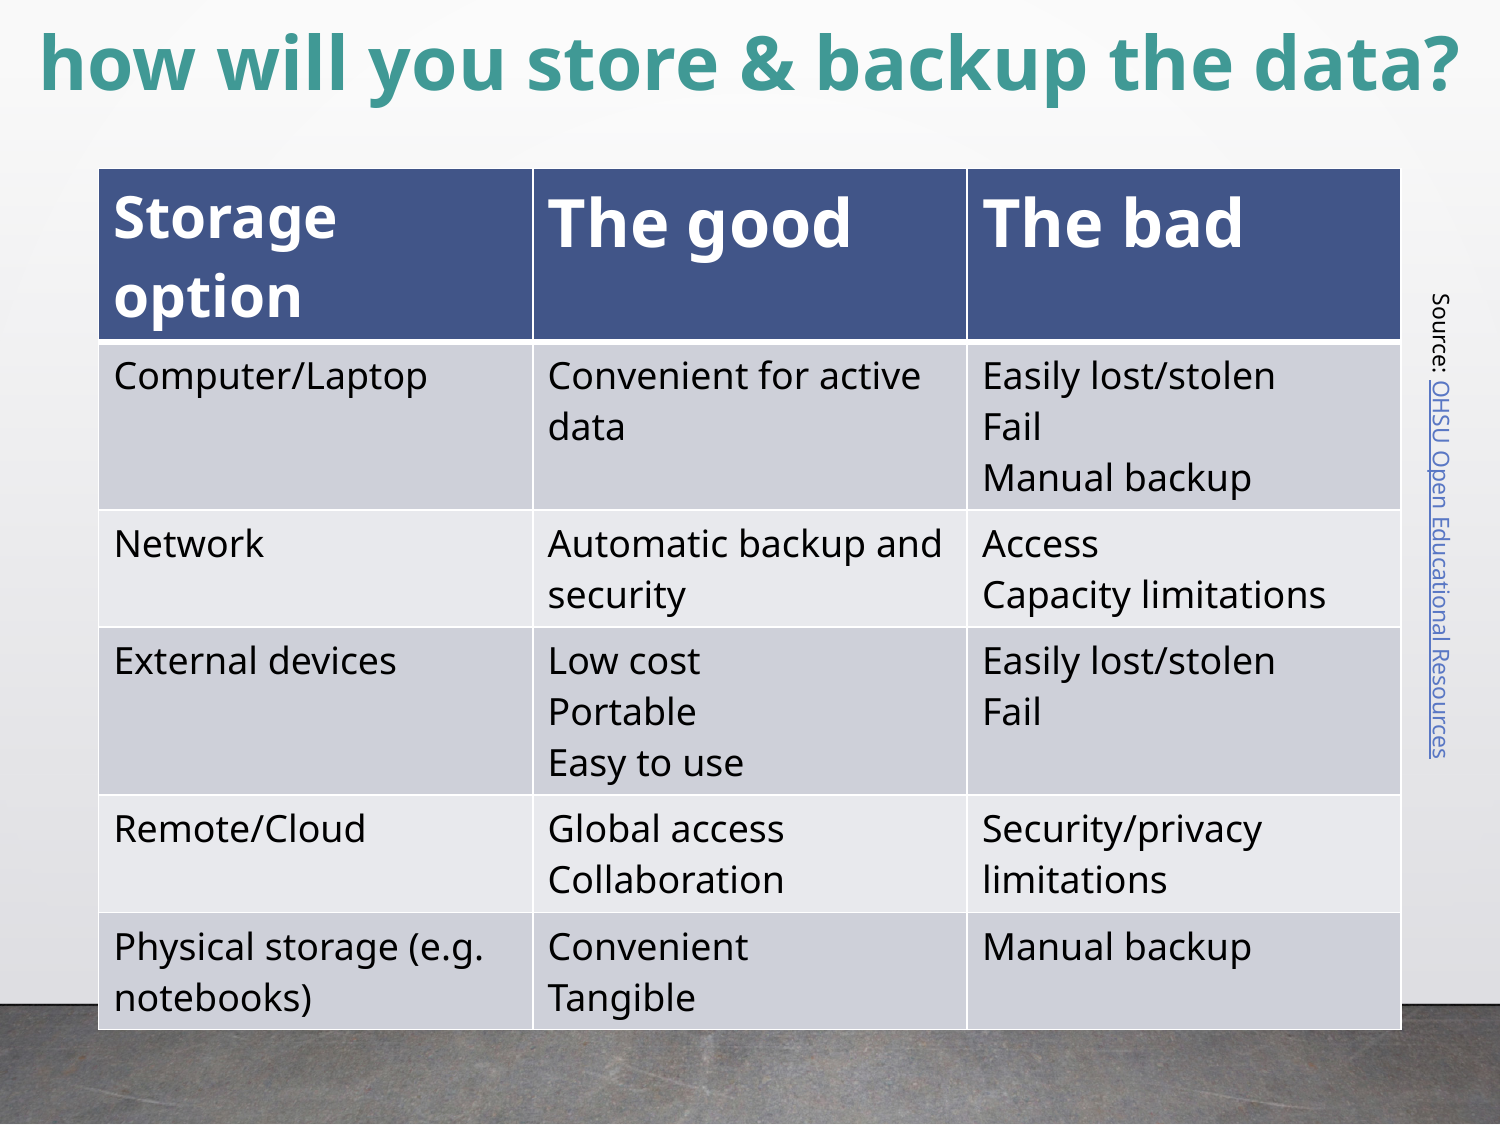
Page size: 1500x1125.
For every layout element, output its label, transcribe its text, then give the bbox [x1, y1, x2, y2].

table_header Storage option [99, 169, 532, 339]
table_cell Network [99, 511, 532, 626]
table_cell Physical storage (e.g. notebooks) [99, 913, 532, 1029]
table_header The bad [968, 169, 1400, 339]
table_cell External devices [99, 628, 532, 794]
table_cell Manual backup [968, 913, 1400, 1029]
table_cell Low cost Portable Easy to use [534, 628, 966, 794]
text_box Source: OHSU Open Educational Resources [1432, 278, 1470, 828]
table_cell Access Capacity limitations [968, 511, 1400, 626]
table_cell Easily lost/stolen Fail [968, 628, 1400, 794]
table_header The good [534, 169, 966, 339]
table_cell Automatic backup and security [534, 511, 966, 626]
table_cell Remote/Cloud [99, 796, 532, 912]
title how will you store & backup the data? [0, 18, 1500, 169]
table_cell Security/privacy limitations [968, 796, 1400, 912]
picture [0, 1004, 1500, 1124]
table_cell Convenient for active data [534, 345, 966, 509]
table_cell Convenient Tangible [534, 913, 966, 1029]
table_cell Computer/Laptop [99, 345, 532, 509]
table_cell Global access Collaboration [534, 796, 966, 912]
table_cell Easily lost/stolen Fail Manual backup [968, 345, 1400, 509]
